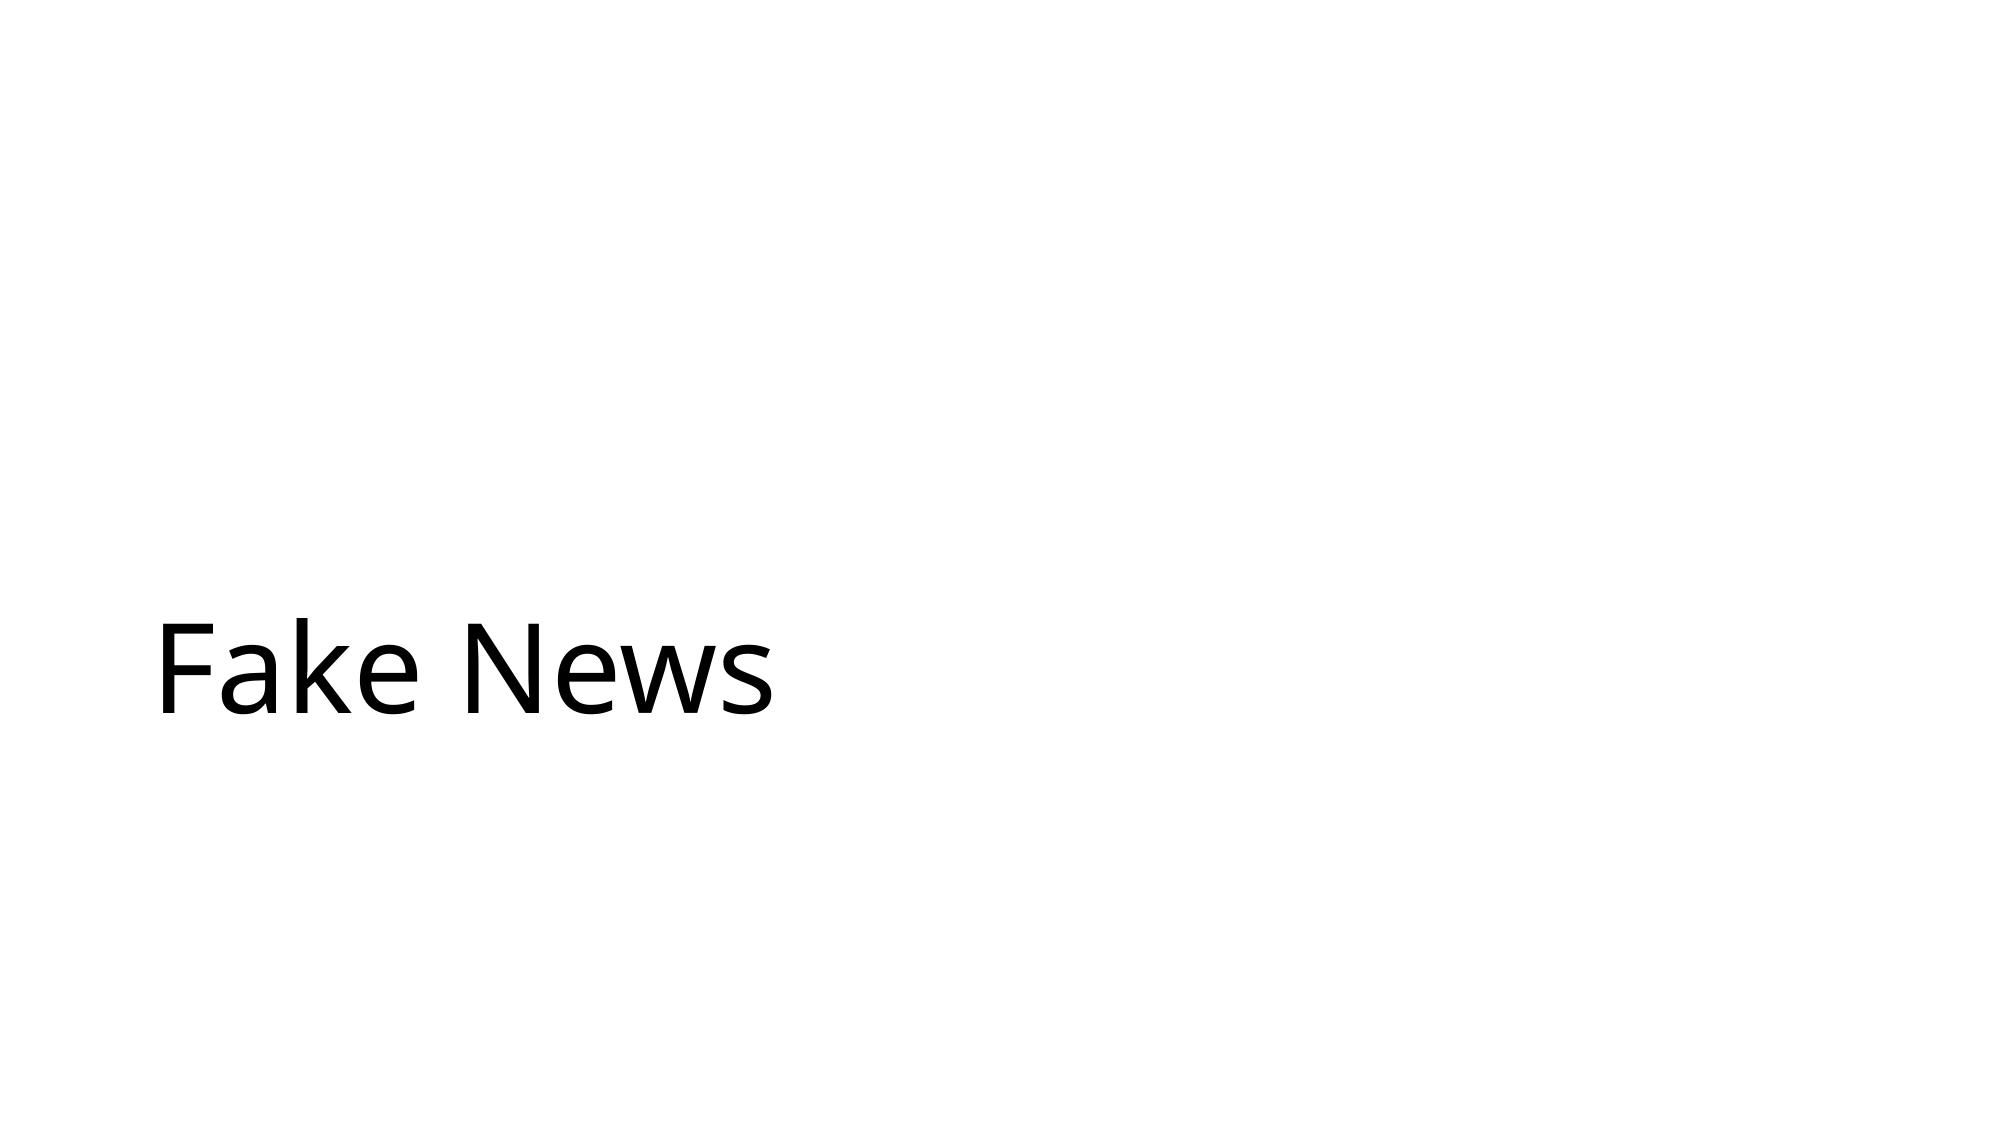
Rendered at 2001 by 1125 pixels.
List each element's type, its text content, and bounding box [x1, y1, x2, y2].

title Fake News [136, 280, 1862, 749]
